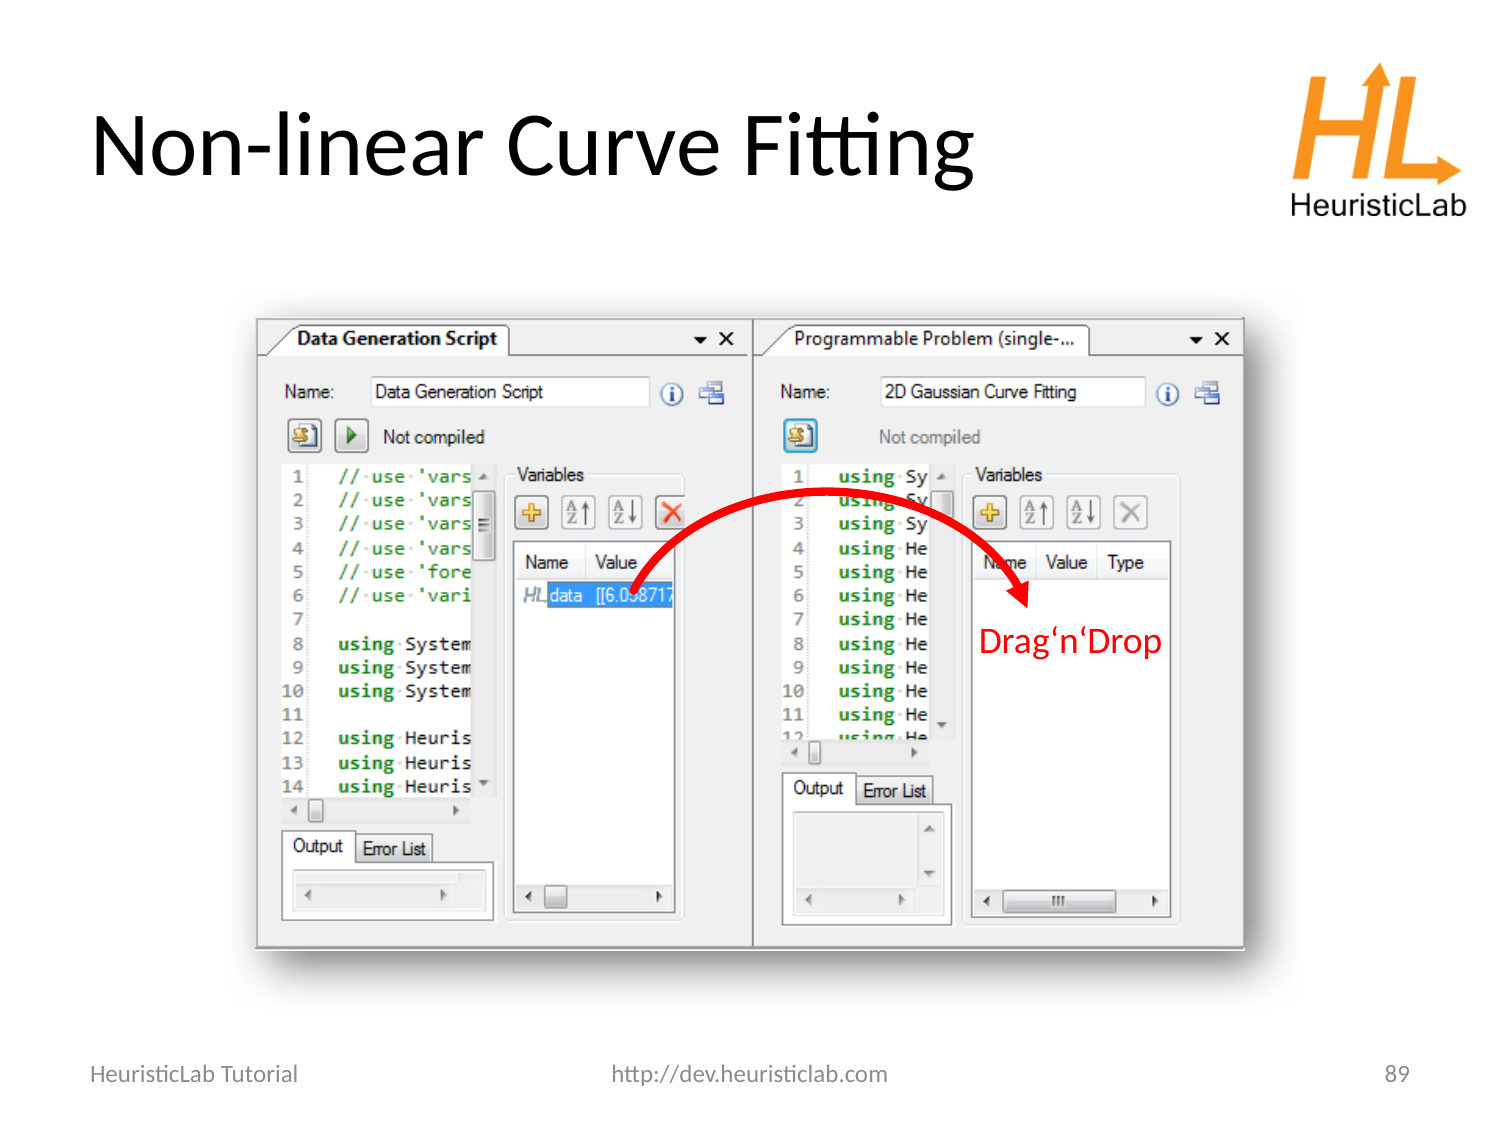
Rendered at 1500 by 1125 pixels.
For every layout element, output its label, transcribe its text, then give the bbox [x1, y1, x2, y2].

slide_number 89 [1074, 1042, 1425, 1103]
slide_number HeuristicLab Tutorial [75, 1042, 425, 1103]
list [255, 316, 1245, 951]
footer http://dev.heuristiclab.com [512, 1042, 988, 1103]
picture [1281, 27, 1474, 244]
title Non-linear Curve Fitting [75, 45, 1282, 233]
